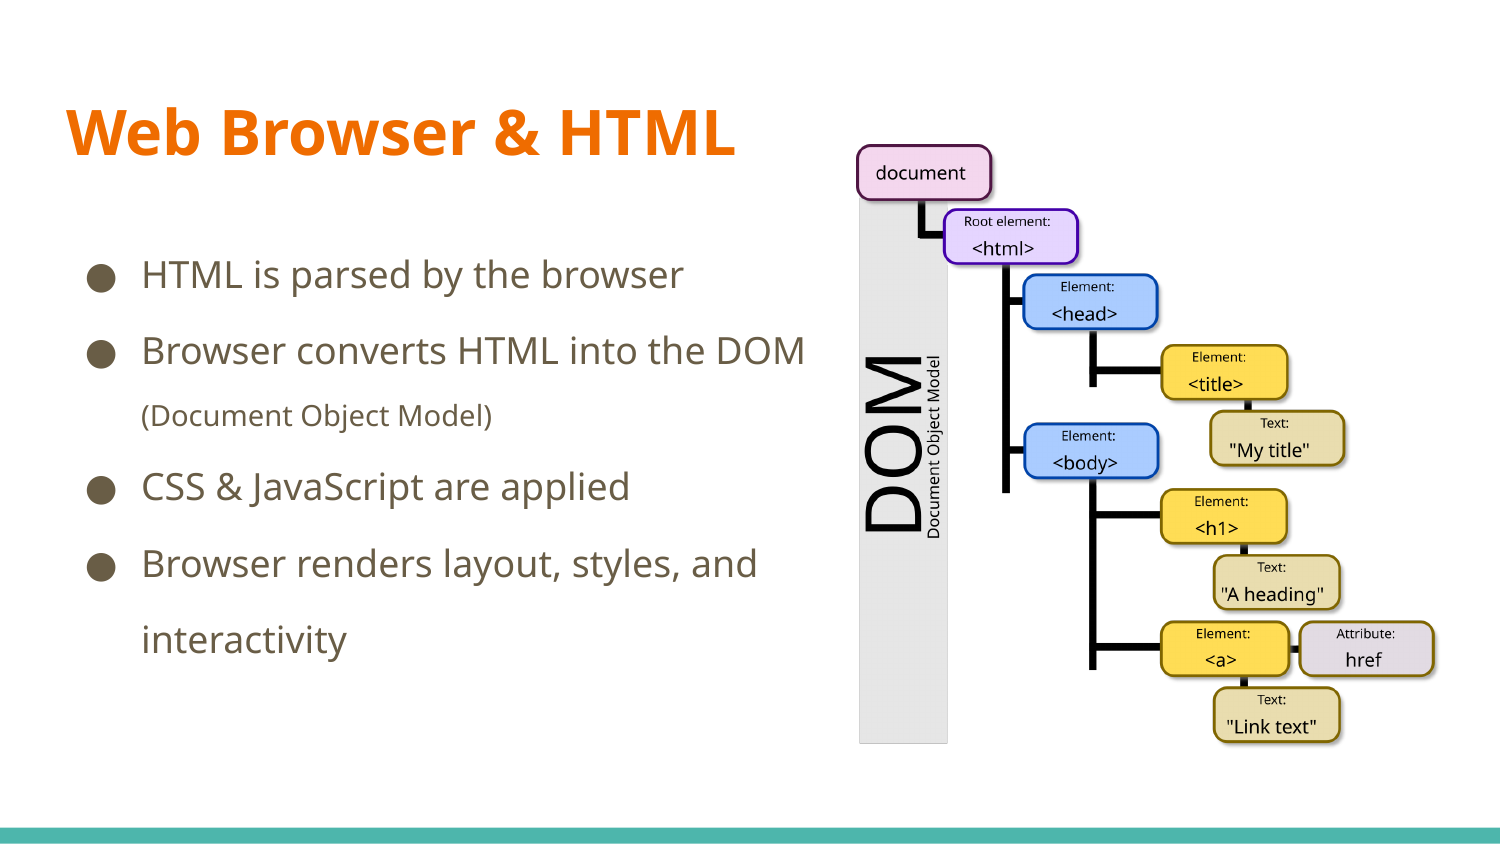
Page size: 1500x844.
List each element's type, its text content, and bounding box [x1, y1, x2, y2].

title Web Browser & HTML [51, 72, 1449, 189]
picture [855, 144, 1441, 750]
list HTML is parsed by the browser Browser converts HTML into the DOM (Document Object Model) CSS & JavaScript are applied Browser renders layout, styles, and interactivity [51, 207, 839, 750]
